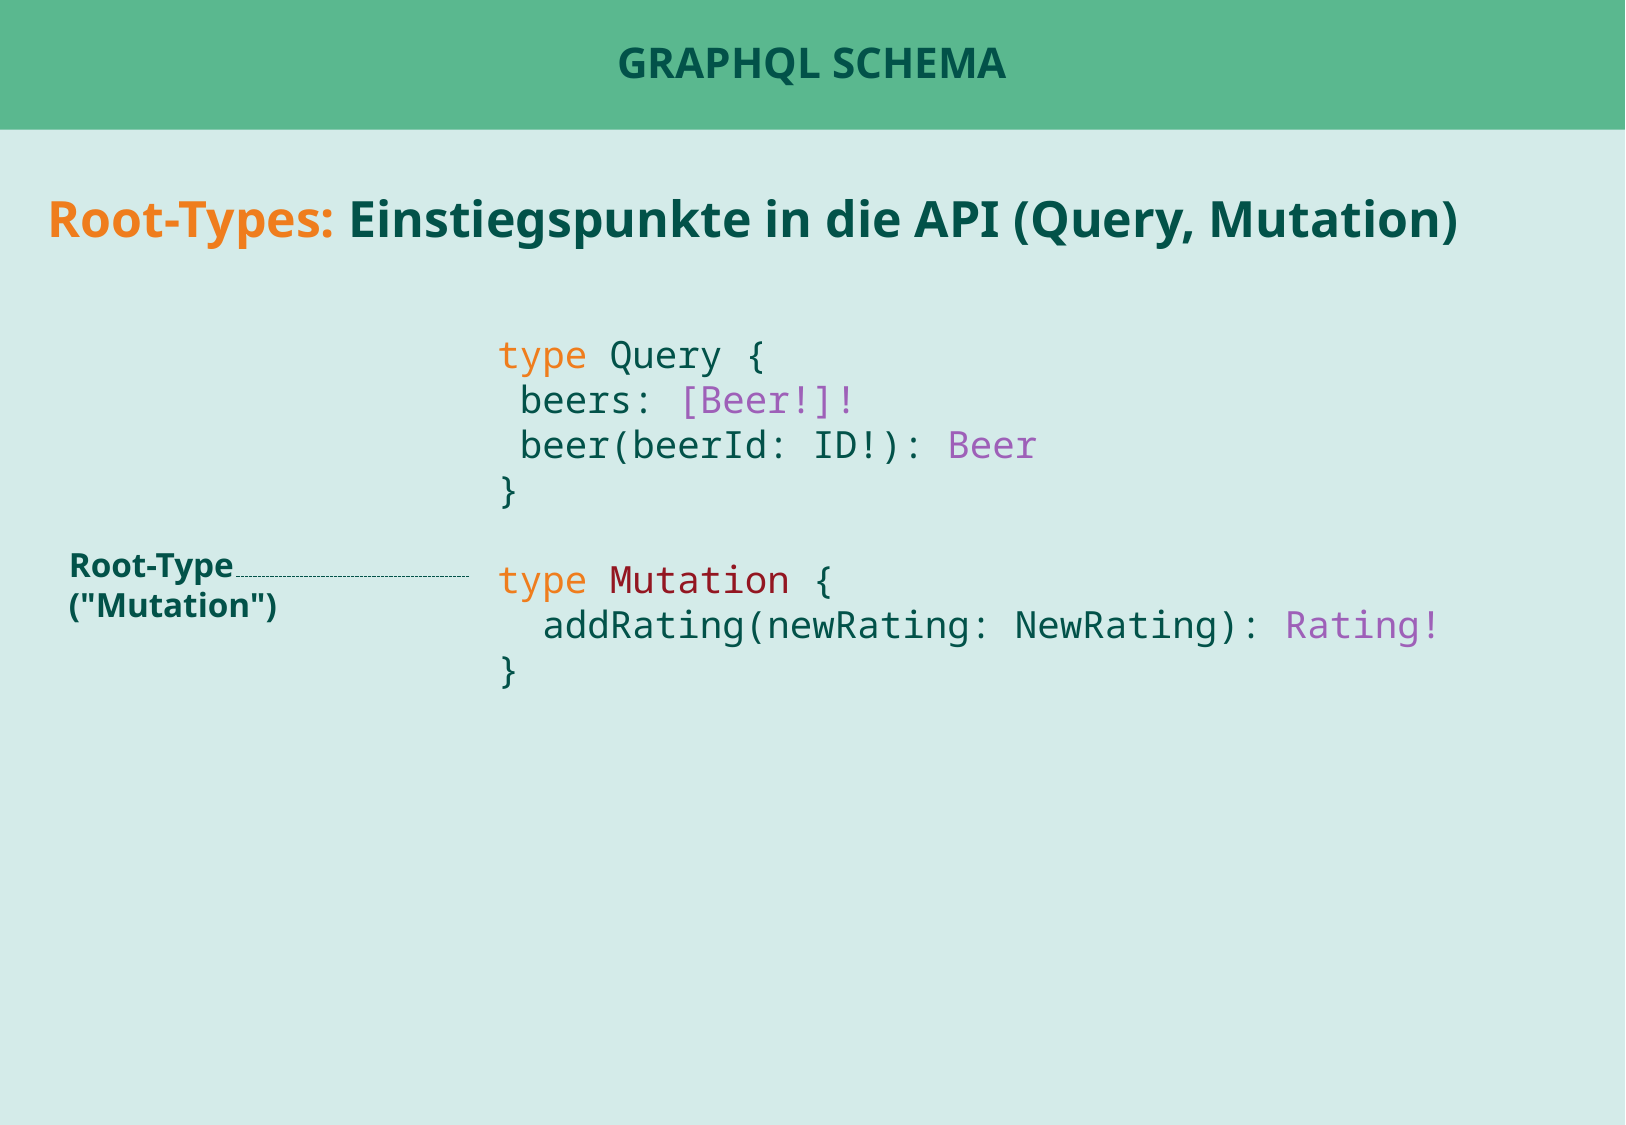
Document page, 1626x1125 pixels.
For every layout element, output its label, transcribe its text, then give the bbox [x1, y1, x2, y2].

text_box Root-Type ("Mutation") [54, 536, 534, 632]
text_box type Query { beers: [Beer!]! beer(beerId: ID!): Beer } type Mutation { addRating(newRating: NewRating): Rating! } [482, 323, 1515, 789]
title GraphQL Schema [0, 0, 1625, 130]
text_box Root-Types: Einstiegspunkte in die API (Query, Mutation) [33, 168, 1592, 255]
